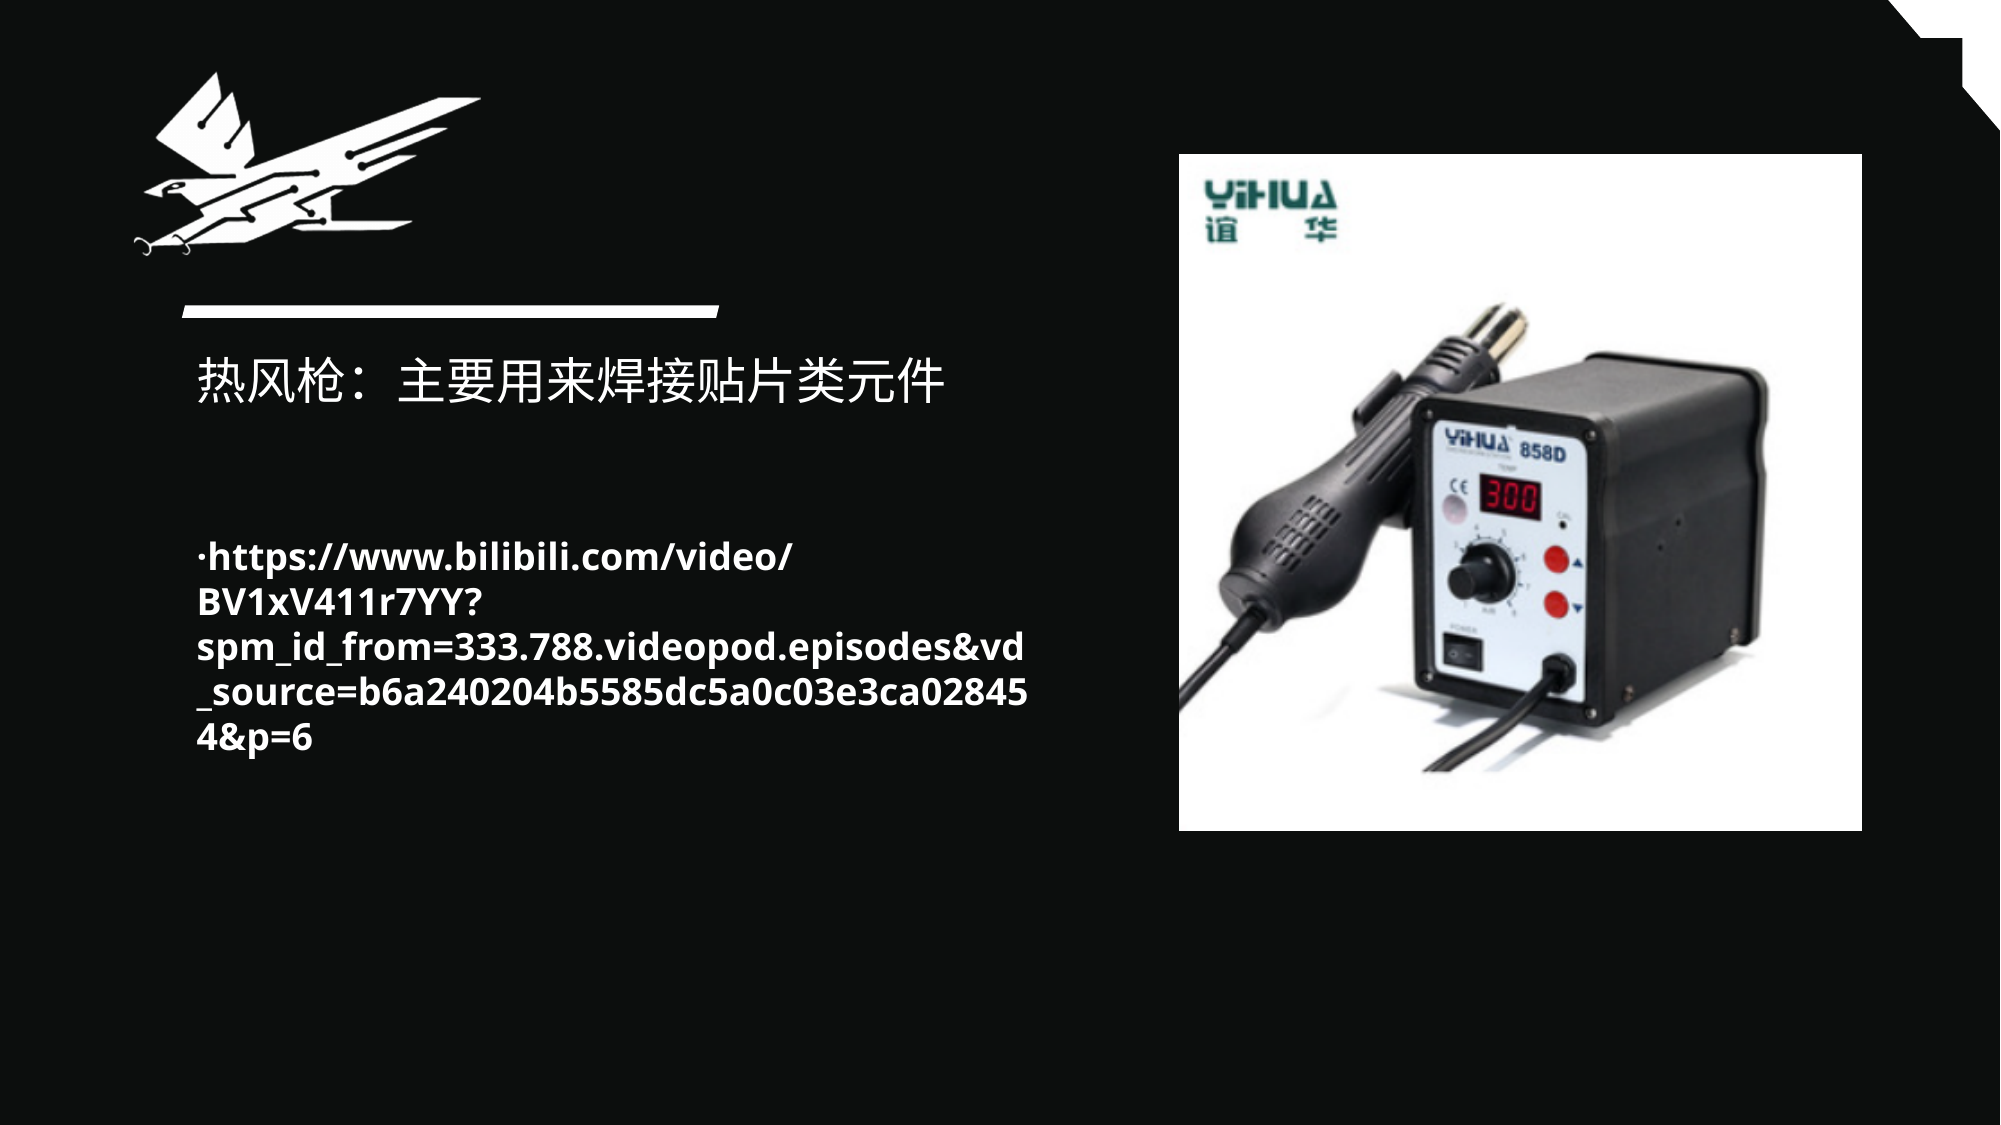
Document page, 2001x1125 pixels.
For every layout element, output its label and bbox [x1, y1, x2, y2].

text_box [1888, 0, 2000, 131]
picture [1178, 153, 1862, 832]
picture [0, 0, 1126, 793]
